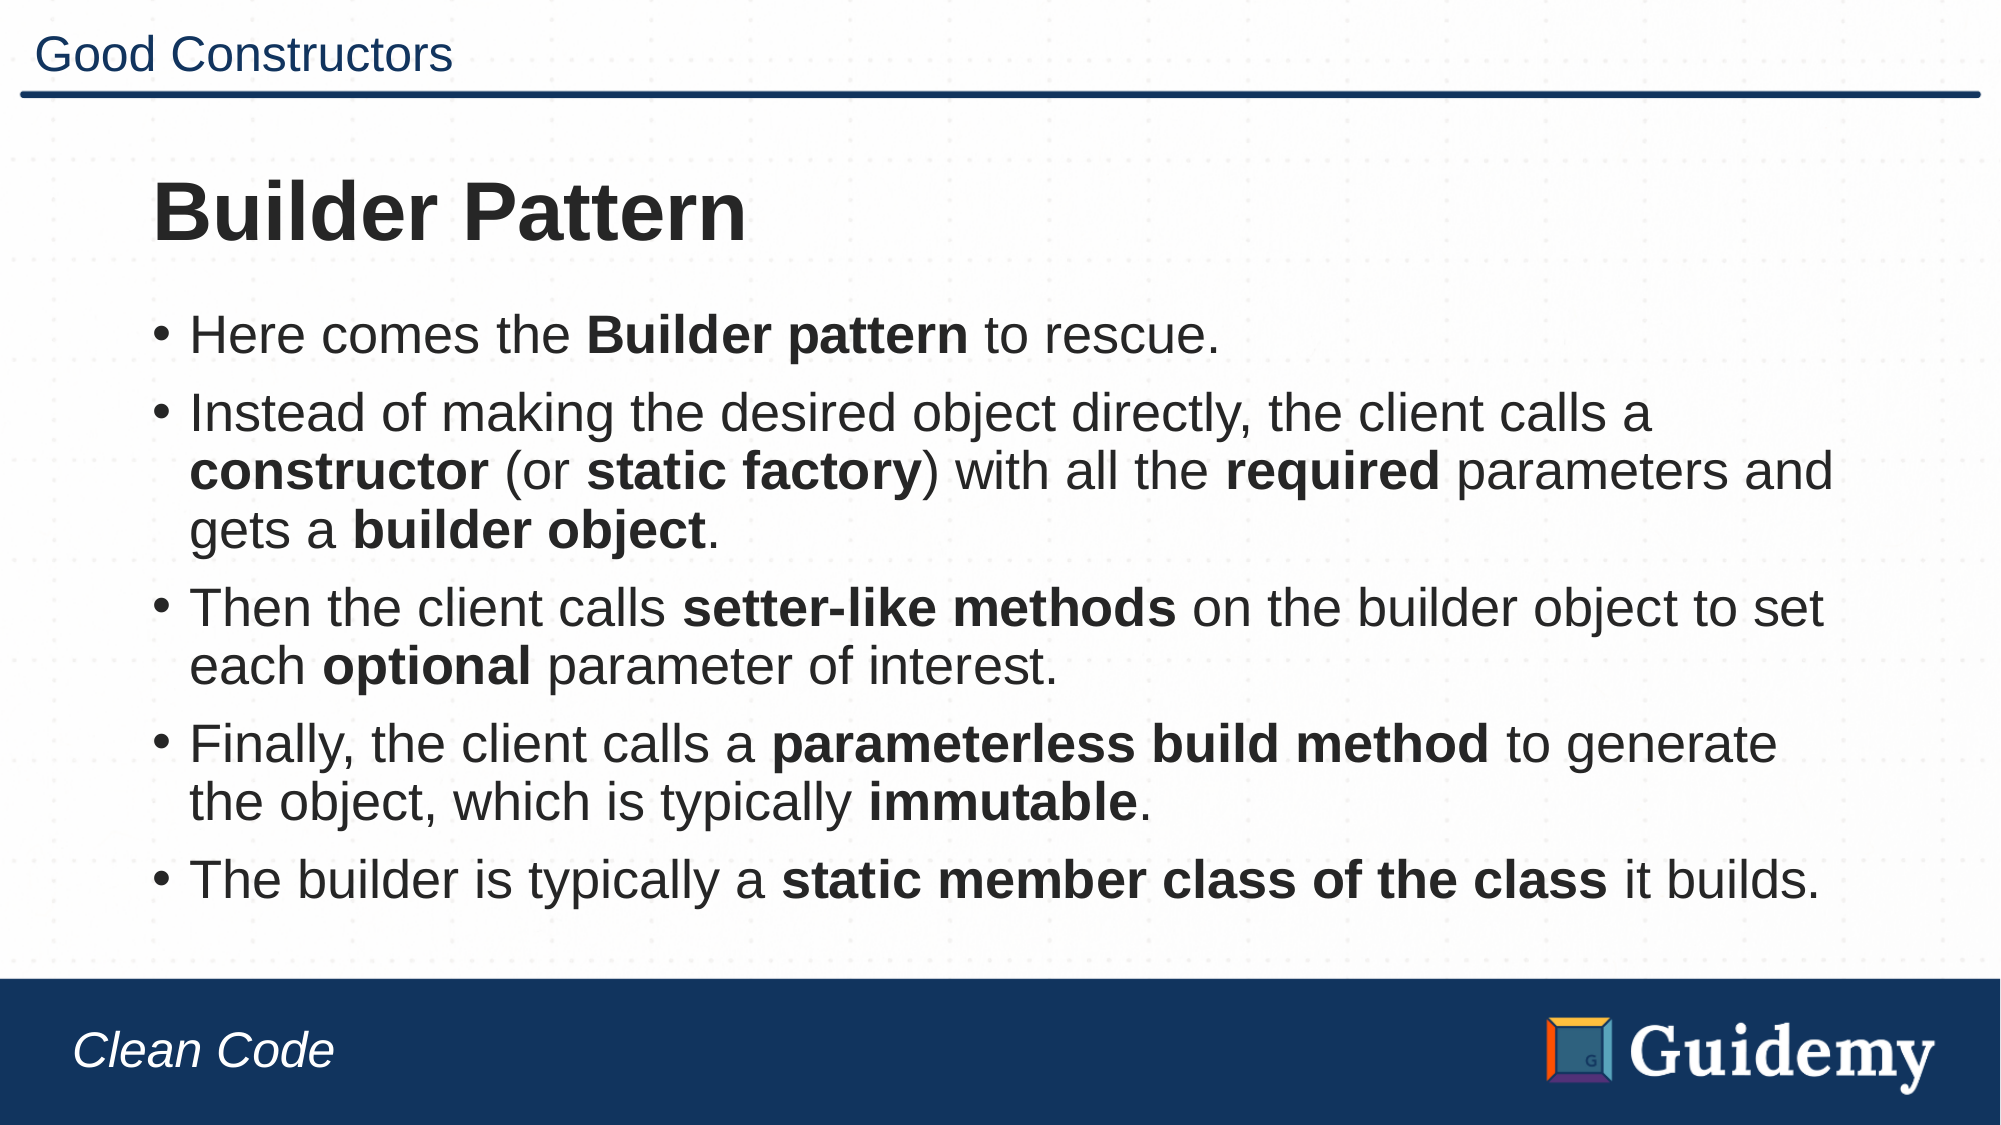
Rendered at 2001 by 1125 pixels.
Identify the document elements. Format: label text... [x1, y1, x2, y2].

list Here comes the Builder pattern to rescue. Instead of making the desired object directly, the client calls a constructor (or static factory) with all the required parameters and gets a builder object. Then the client calls setter-like methods on the builder object to set each optional parameter of interest. Finally, the client calls a parameterless build method to generate the object, which is typically immutable. The builder is typically a static member class of the class it builds. [137, 299, 1863, 939]
title Good Constructors [19, 17, 1130, 93]
text_box Builder Pattern [137, 158, 1863, 268]
text_box Clean Code [56, 1014, 945, 1090]
picture [0, 0, 2001, 1125]
